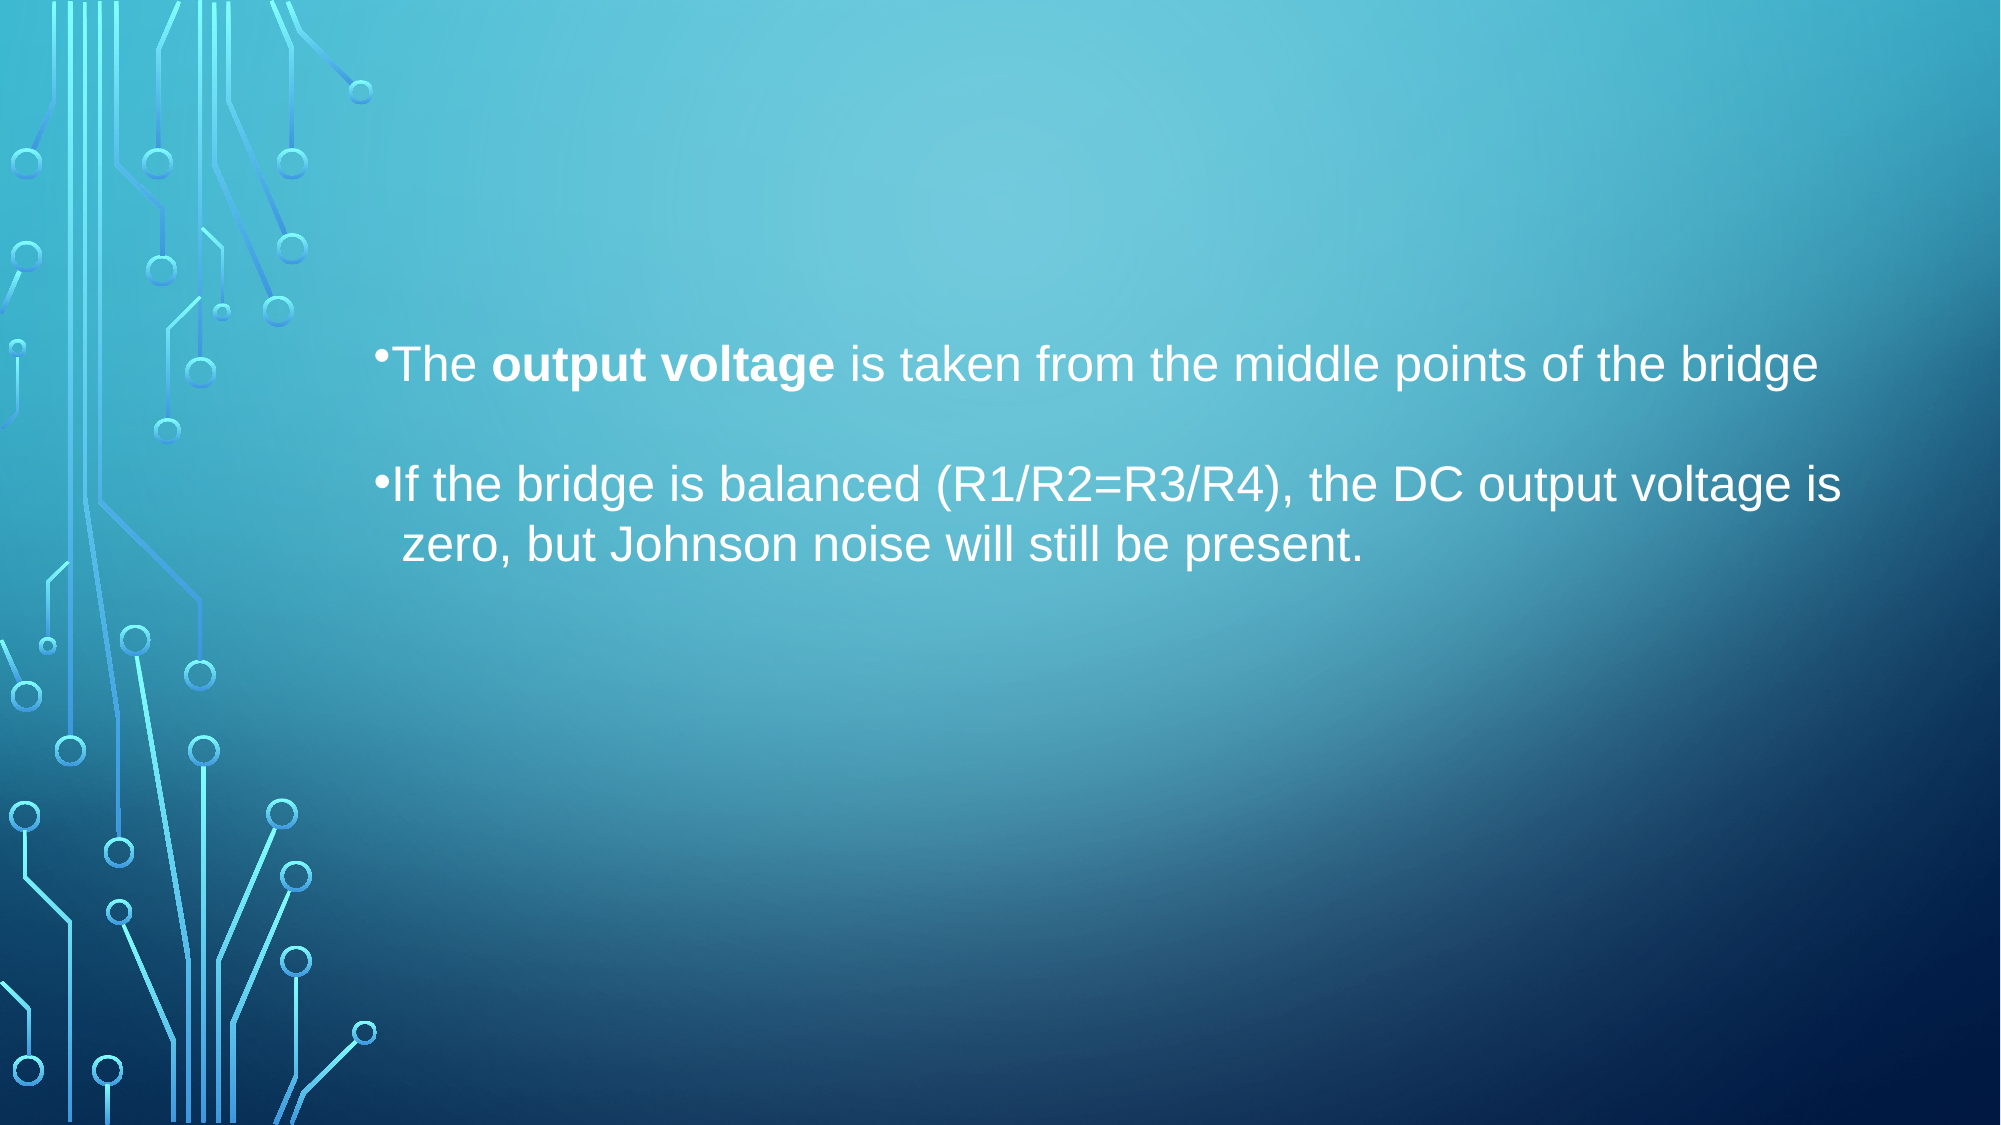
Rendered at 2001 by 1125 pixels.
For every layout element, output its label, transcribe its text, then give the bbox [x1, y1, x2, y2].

subtitle The output voltage is taken from the middle points of the bridge If the bridge is balanced (R1/R2=R3/R4), the DC output voltage is zero, but Johnson noise will still be present. [358, 154, 1889, 823]
